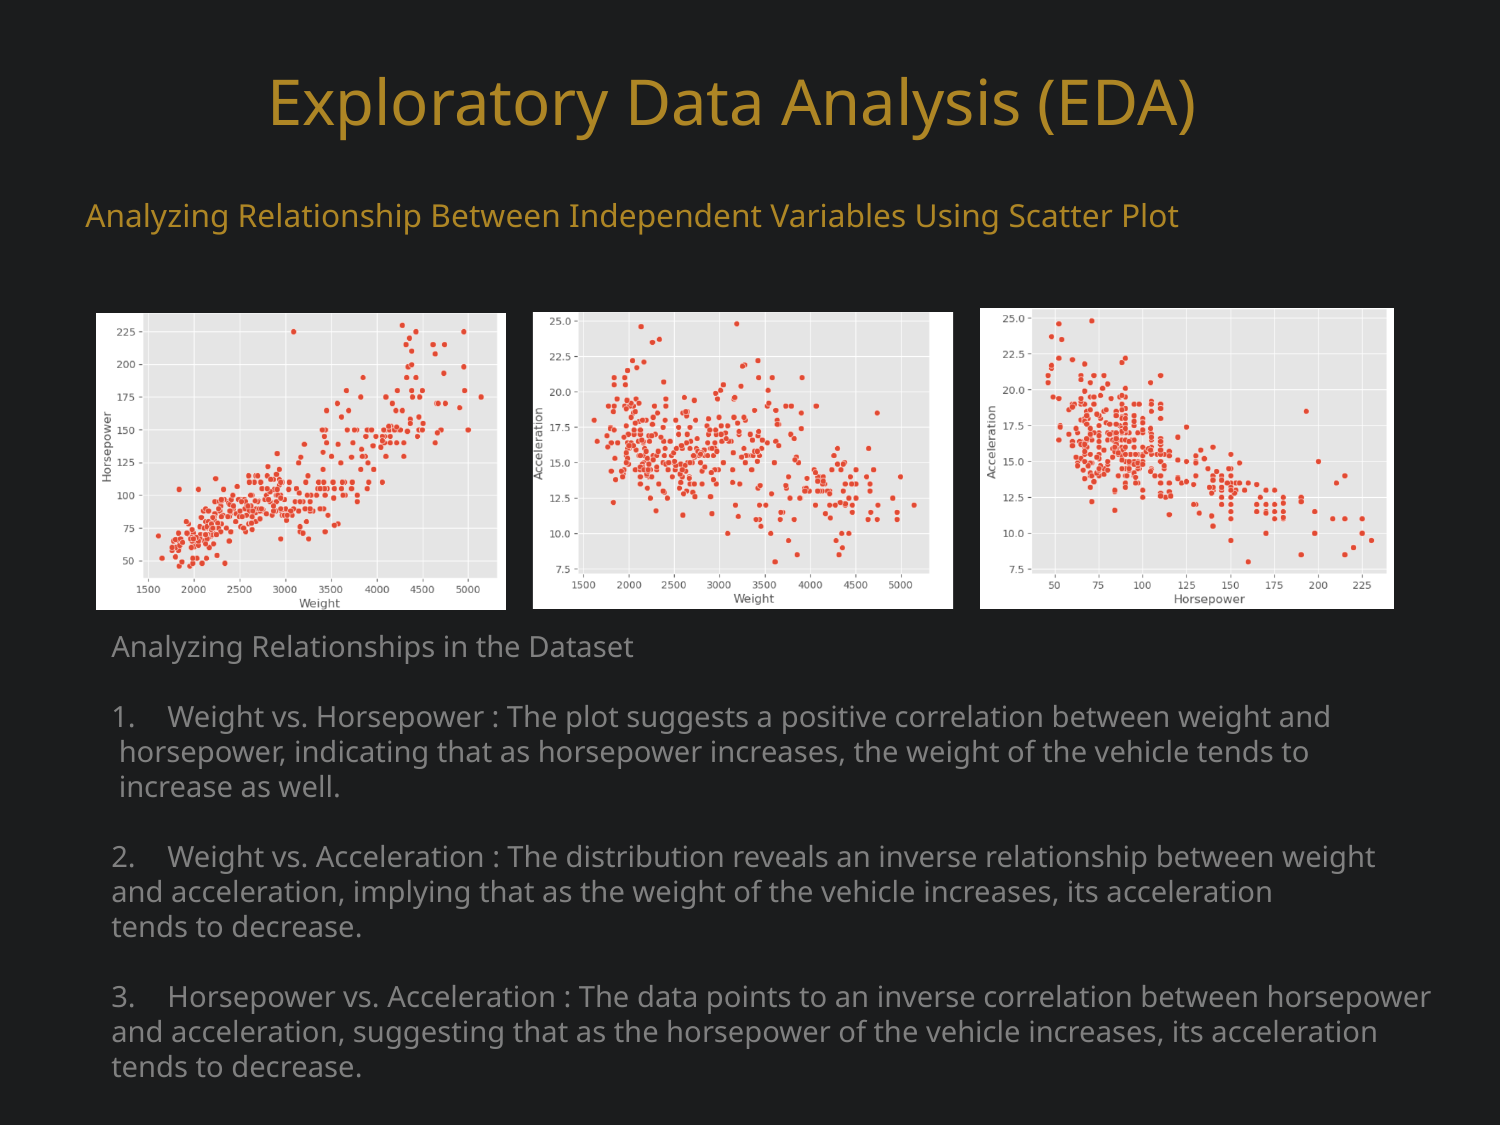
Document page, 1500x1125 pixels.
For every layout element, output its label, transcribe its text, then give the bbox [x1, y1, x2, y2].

text_box [0, 985, 1500, 1125]
text_box Analyzing Relationships in the Dataset Weight vs. Horsepower : The plot suggests a positive correlation between weight and horsepower, indicating that as horsepower increases, the weight of the vehicle tends to increase as well. Weight vs. Acceleration : The distribution reveals an inverse relationship between weight and acceleration, implying that as the weight of the vehicle increases, its acceleration tends to decrease. Horsepower vs. Acceleration : The data points to an inverse correlation between horsepower and acceleration, suggesting that as the horsepower of the vehicle increases, its acceleration tends to decrease. [96, 985, 1364, 1083]
picture [0, 140, 1500, 985]
text_box Exploratory Data Analysis (EDA) [70, 51, 1394, 140]
text_box [0, 0, 1500, 140]
